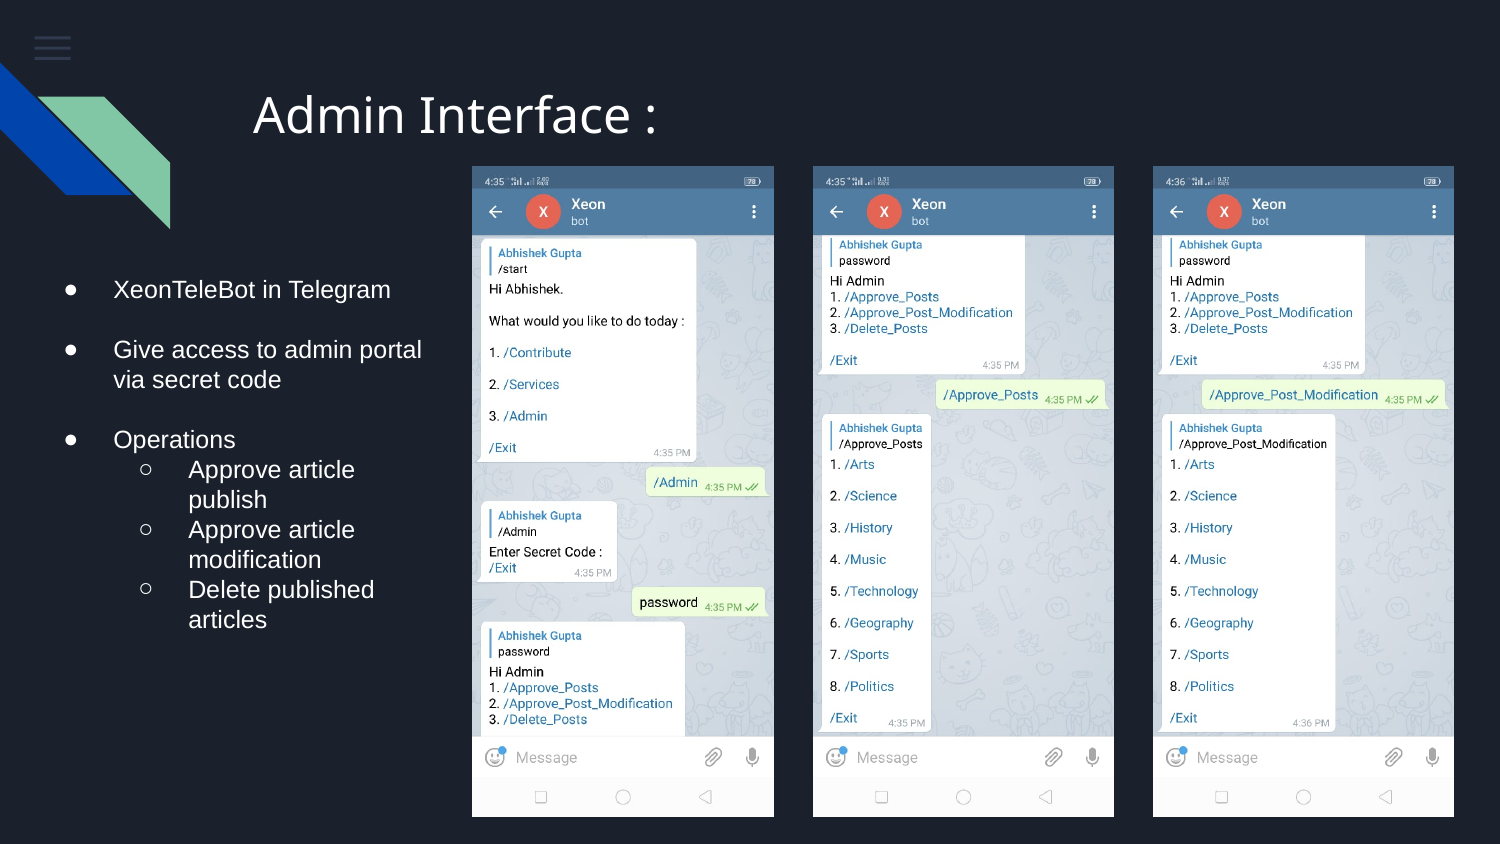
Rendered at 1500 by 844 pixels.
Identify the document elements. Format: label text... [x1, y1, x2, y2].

text_box XeonTeleBot in Telegram Give access to admin portal via secret code Operations Approve article publish Approve article modification Delete published articles [23, 258, 453, 700]
title Admin Interface : [238, 68, 1394, 218]
picture [813, 166, 1114, 818]
picture [472, 166, 774, 818]
picture [1153, 166, 1454, 818]
